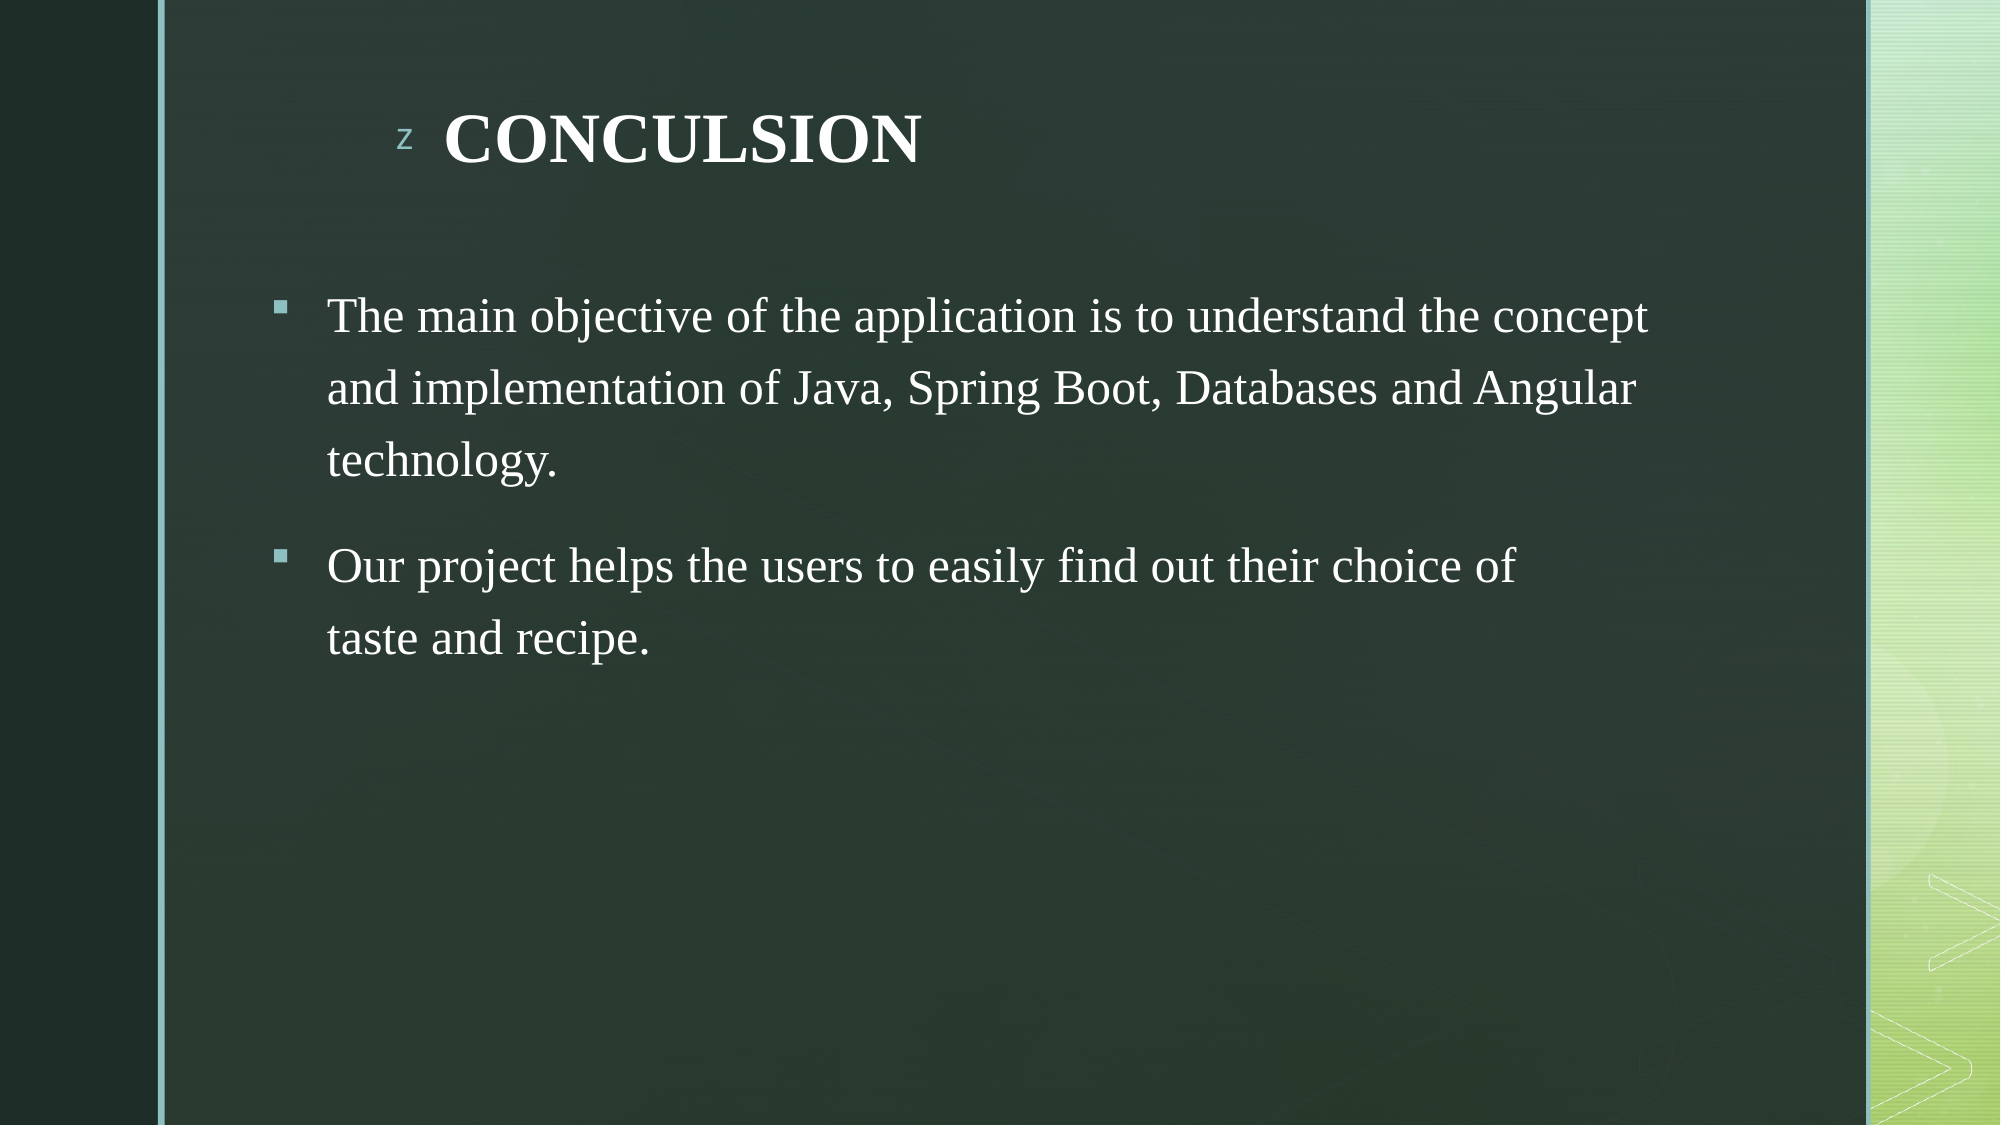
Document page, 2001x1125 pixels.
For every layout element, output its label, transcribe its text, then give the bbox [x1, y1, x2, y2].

list The main objective of the application is to understand the concept and implementation of Java, Spring Boot, Databases and Angular technology. Our project helps the users to easily find out their choice of taste and recipe. [255, 139, 1708, 1007]
picture [1871, 0, 2001, 1125]
title CONCULSION [428, 94, 1734, 199]
